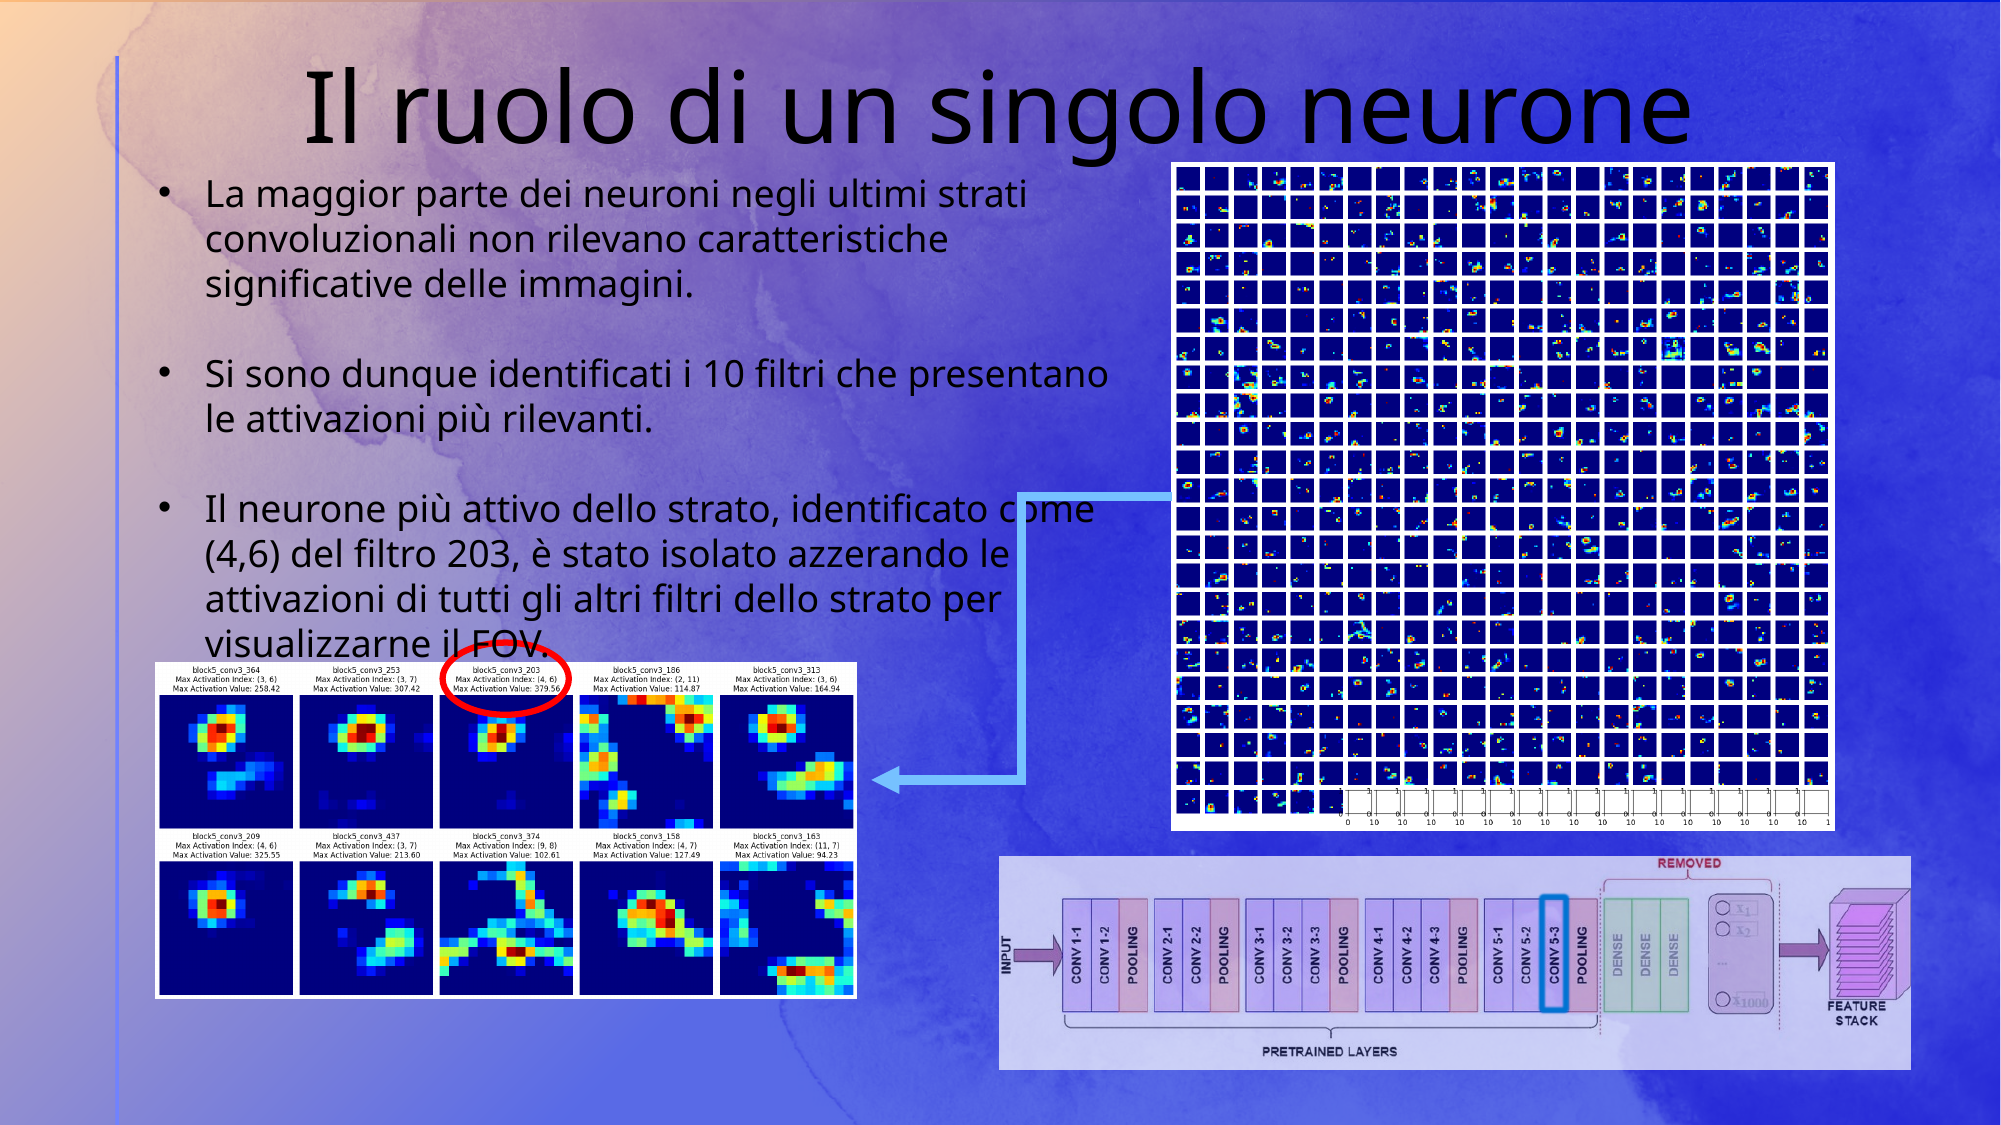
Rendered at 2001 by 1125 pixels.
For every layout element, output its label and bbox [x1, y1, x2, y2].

text_box [871, 496, 1172, 780]
picture [0, 2, 2000, 1125]
